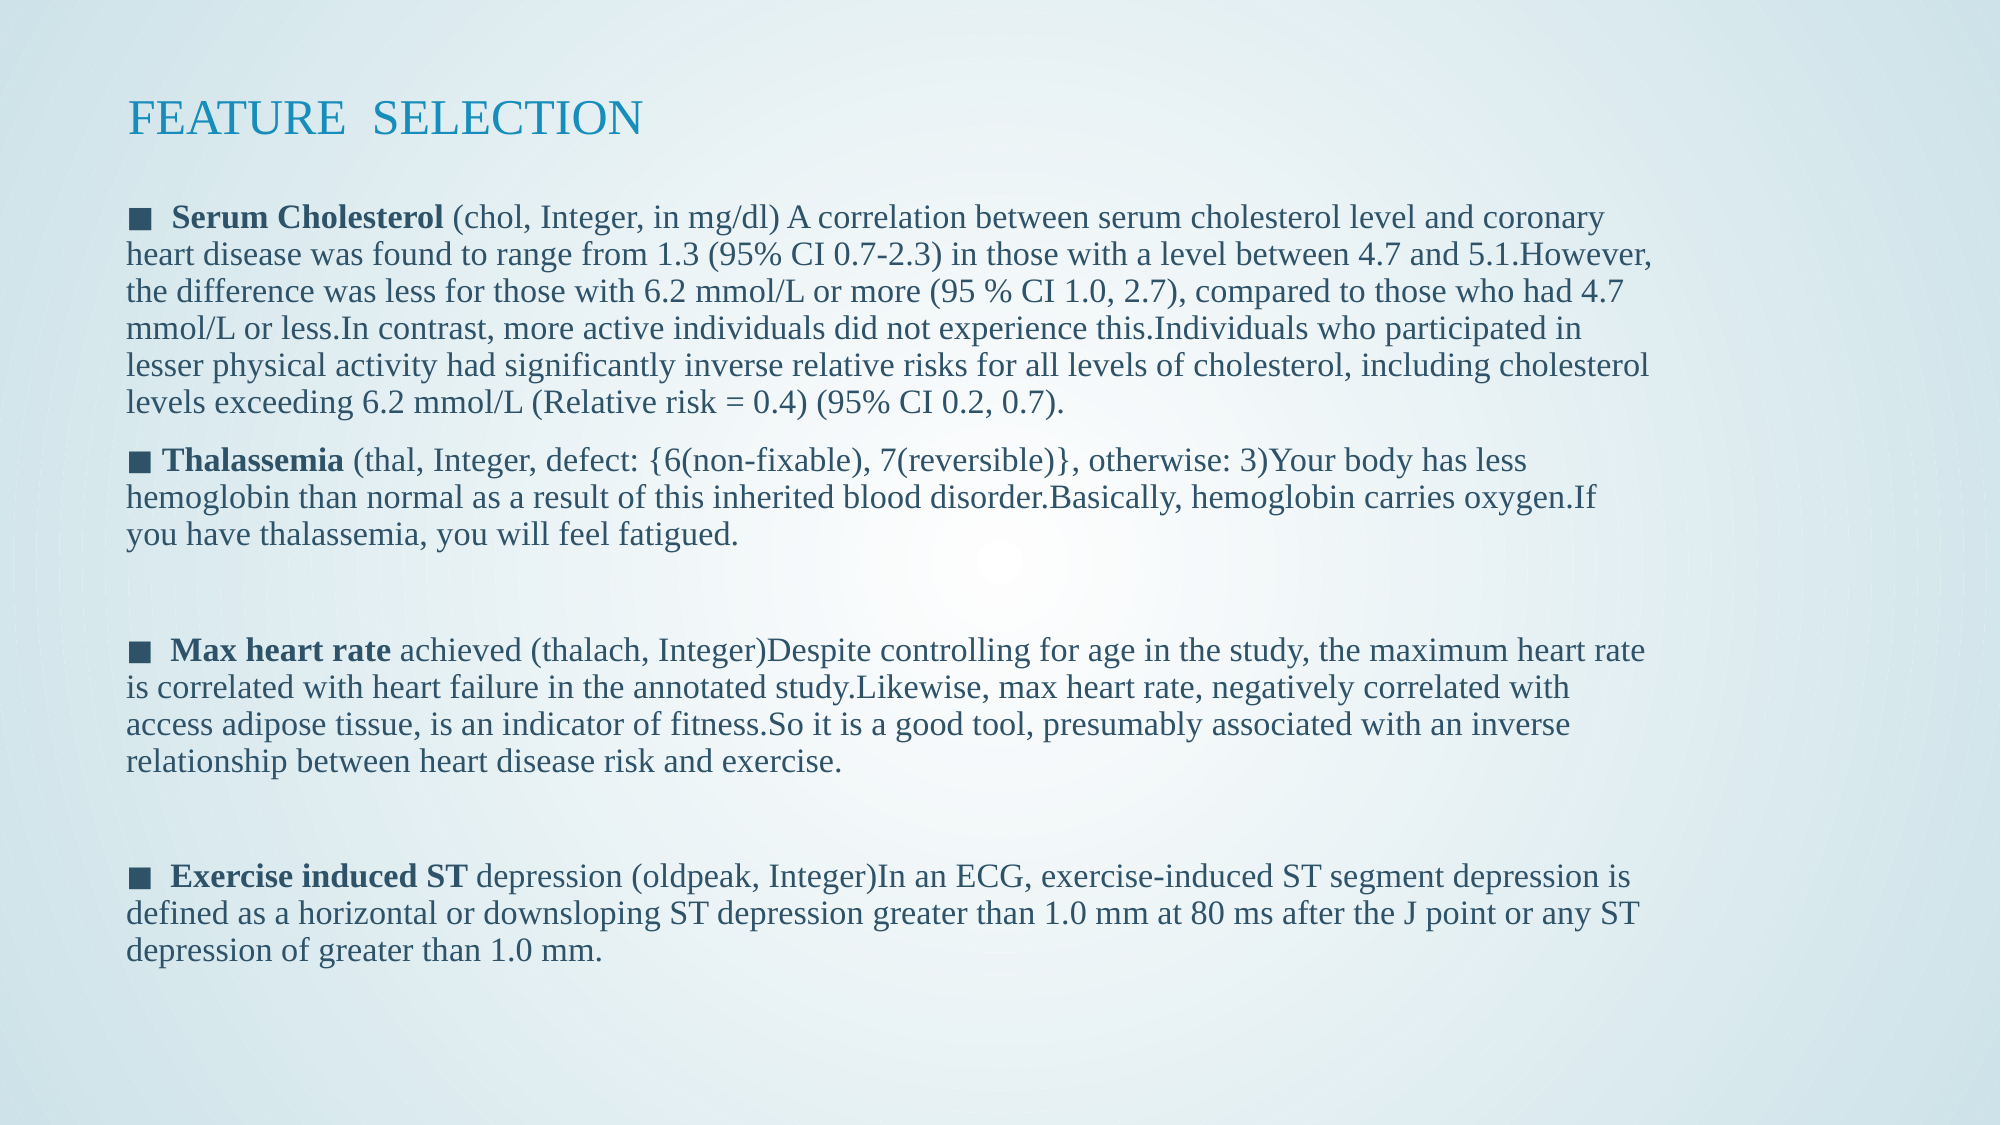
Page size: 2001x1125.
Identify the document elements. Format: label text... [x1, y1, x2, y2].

title FEATURE SELECTION [112, 77, 1575, 191]
list ◼ Serum Cholesterol (chol, Integer, in mg/dl) A correlation between serum cholesterol level and coronary heart disease was found to range from 1.3 (95% CI 0.7-2.3) in those with a level between 4.7 and 5.1.However, the difference was less for those with 6.2 mmol/L or more (95 % CI 1.0, 2.7), compared to those who had 4.7 mmol/L or less.In contrast, more active individuals did not experience this.Individuals who participated in lesser physical activity had significantly inverse relative risks for all levels of cholesterol, including cholesterol levels exceeding 6.2 mmol/L (Relative risk = 0.4) (95% CI 0.2, 0.7). ◼ Thalassemia (thal, Integer, defect: {6(non-fixable), 7(reversible)}, otherwise: 3)Your body has less hemoglobin than normal as a result of this inherited blood disorder.Basically, hemoglobin carries oxygen.If you have thalassemia, you will feel fatigued. ◼ Max heart rate achieved (thalach, Integer)Despite controlling for age in the study, the maximum heart rate is correlated with heart failure in the annotated study.Likewise, max heart rate, negatively correlated with access adipose tissue, is an indicator of fitness.So it is a good tool, presumably associated with an inverse relationship between heart disease risk and exercise. ◼ Exercise induced ST depression (oldpeak, Integer)In an ECG, exercise-induced ST segment depression is defined as a horizontal or downsloping ST depression greater than 1.0 mm at 80 ms after the J point or any ST depression of greater than 1.0 mm. [111, 191, 1673, 963]
